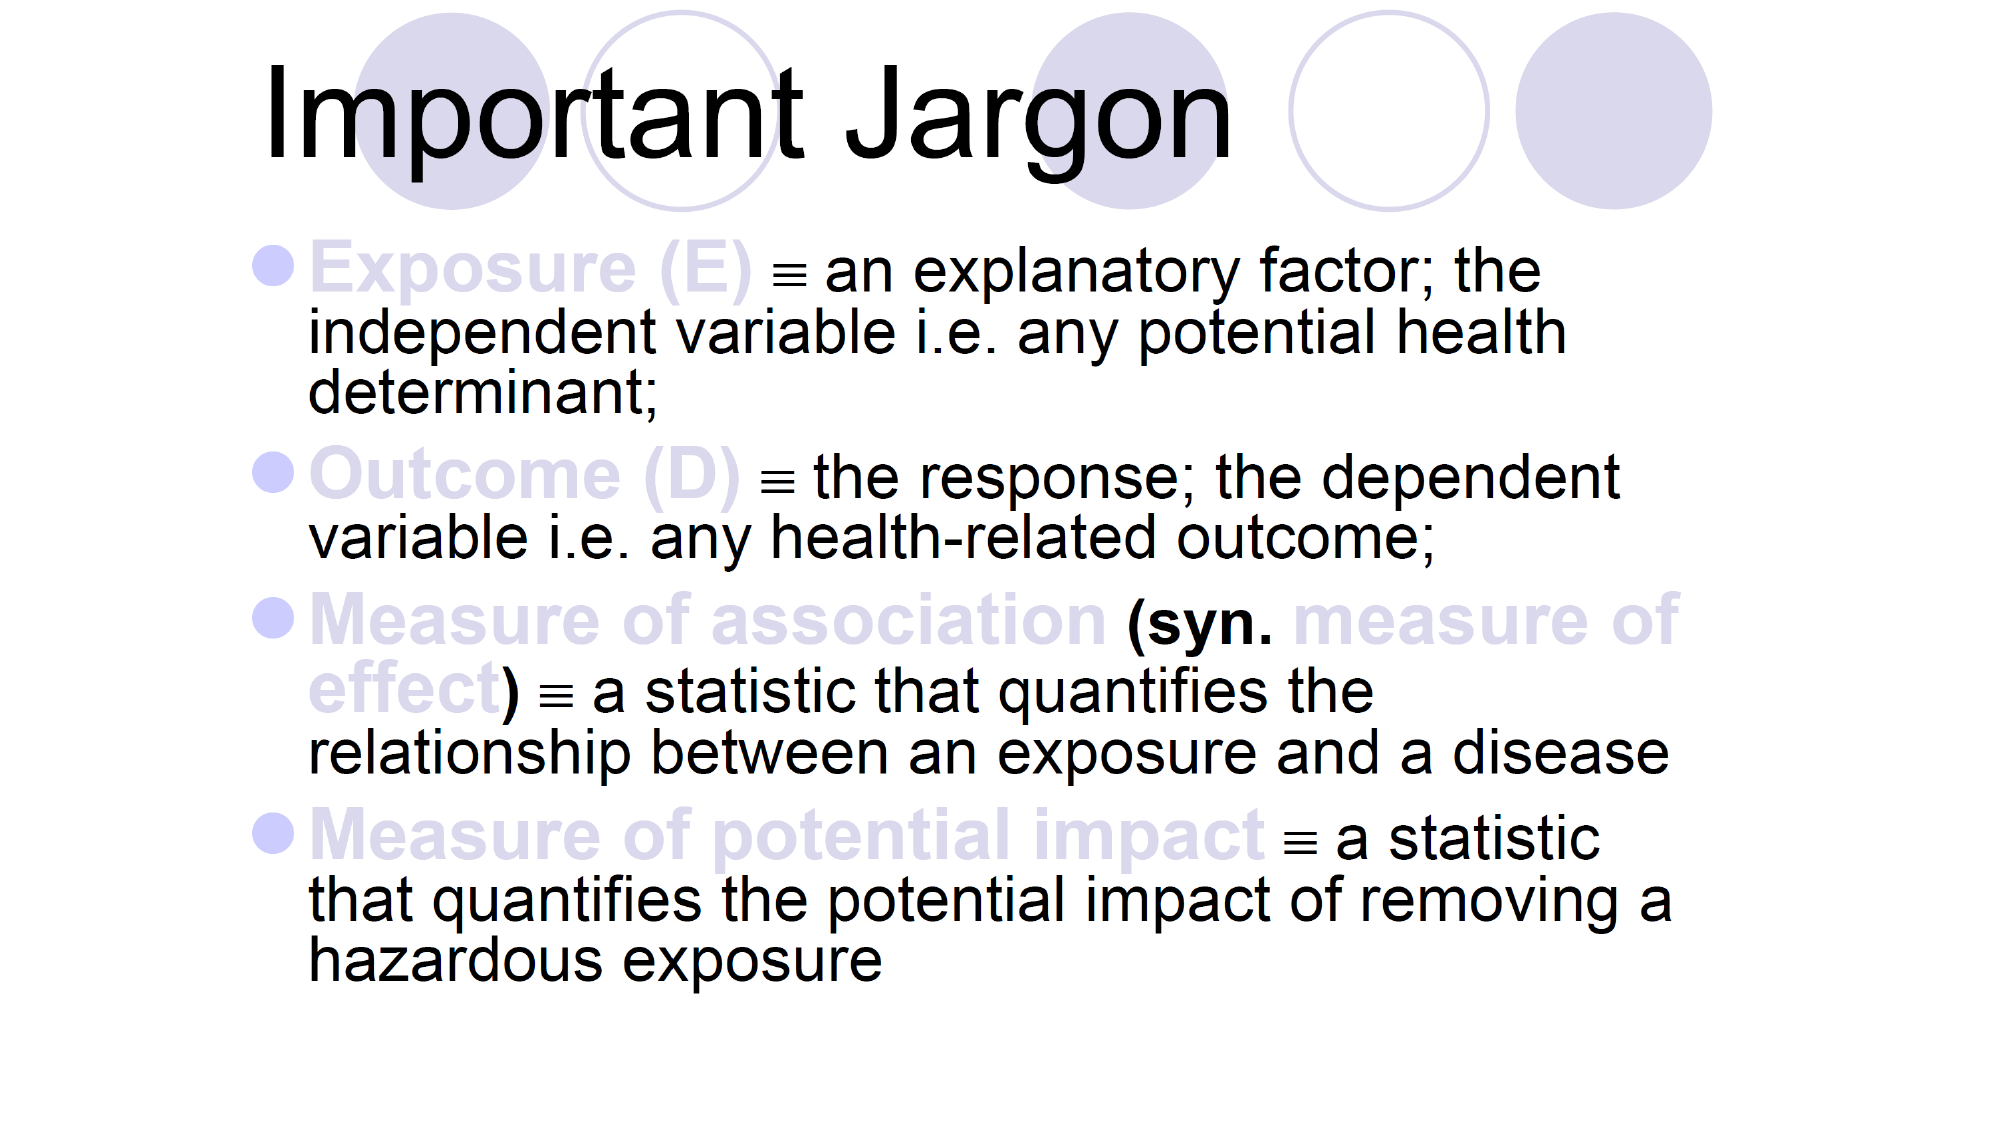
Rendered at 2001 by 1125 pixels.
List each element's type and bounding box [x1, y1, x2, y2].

picture [193, 0, 1750, 1125]
